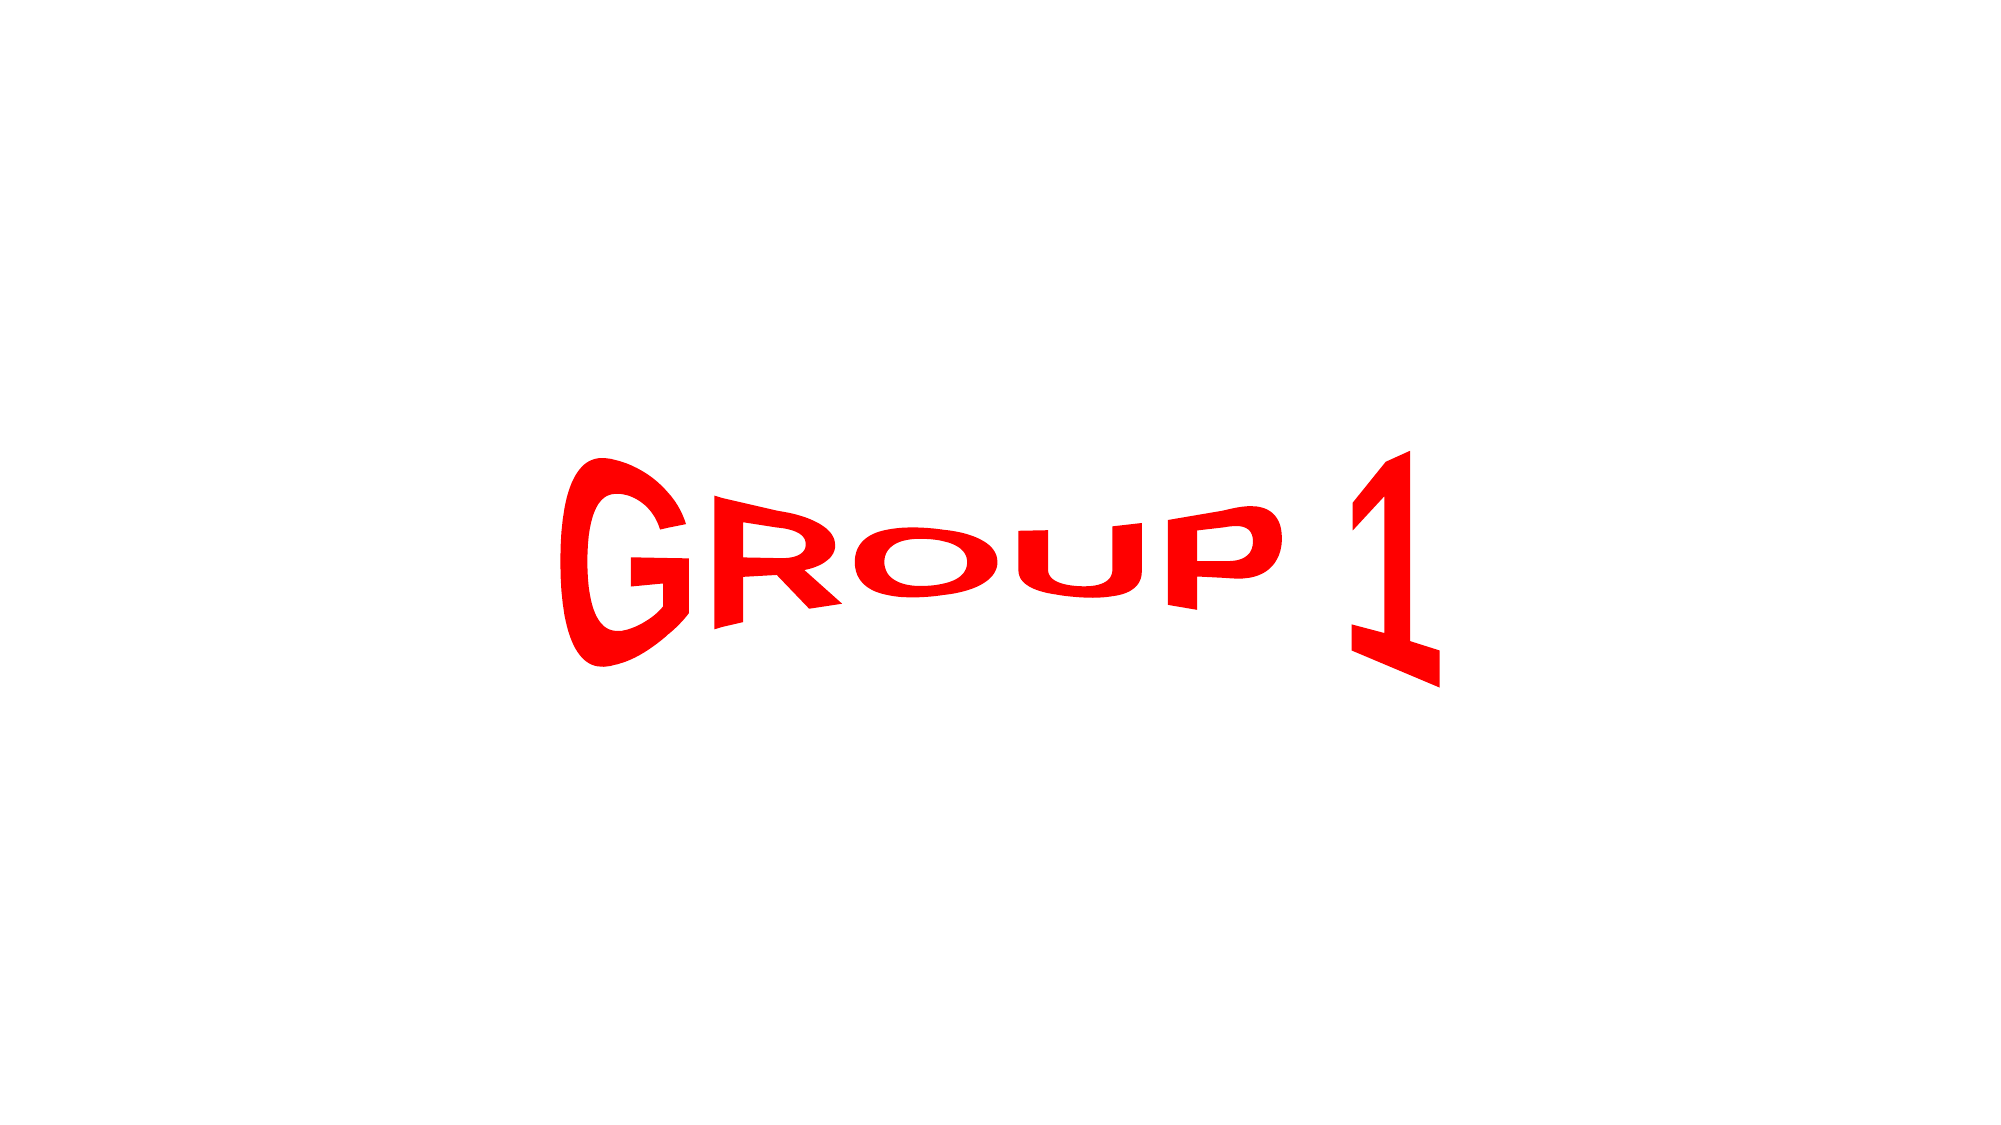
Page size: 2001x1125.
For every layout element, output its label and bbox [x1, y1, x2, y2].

text_box [0, 0, 2000, 1125]
